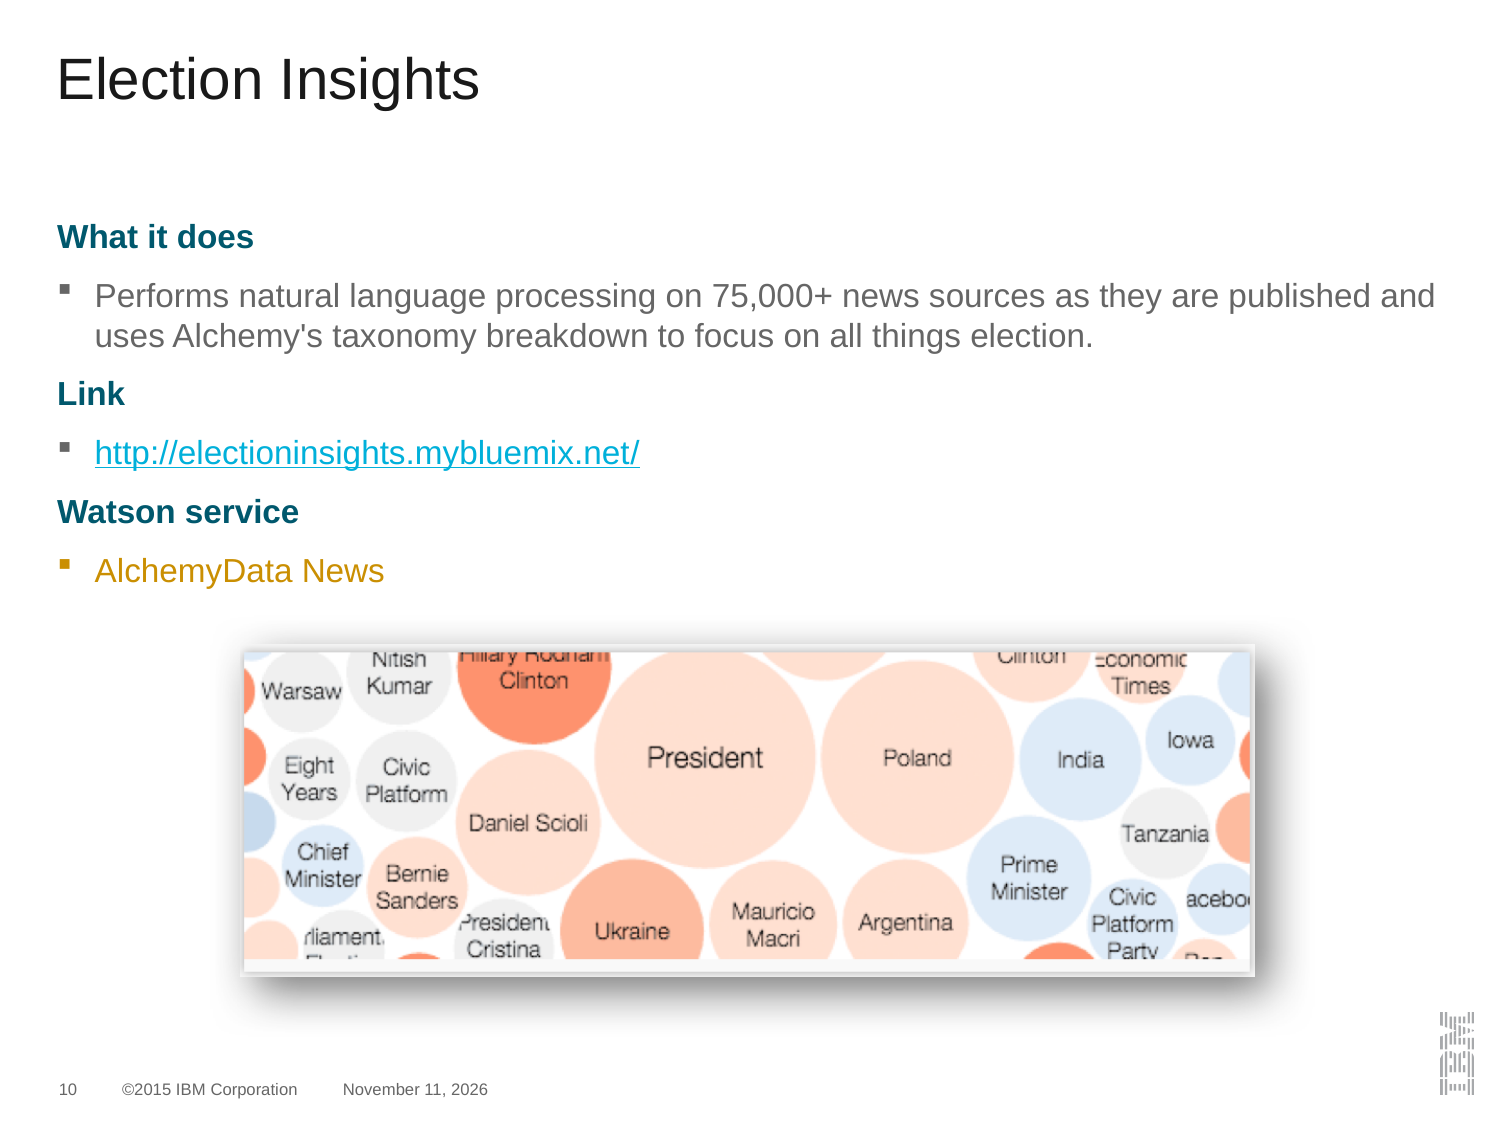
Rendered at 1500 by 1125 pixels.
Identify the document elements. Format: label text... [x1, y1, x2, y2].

picture [239, 644, 1255, 977]
picture [1440, 1012, 1474, 1095]
list What it does Performs natural language processing on 75,000+ news sources as they are published and uses Alchemy's taxonomy breakdown to focus on all things election. Link http://electioninsights.mybluemix.net/ Watson service AlchemyData News [56, 214, 1443, 931]
title Election Insights [56, 49, 1441, 200]
